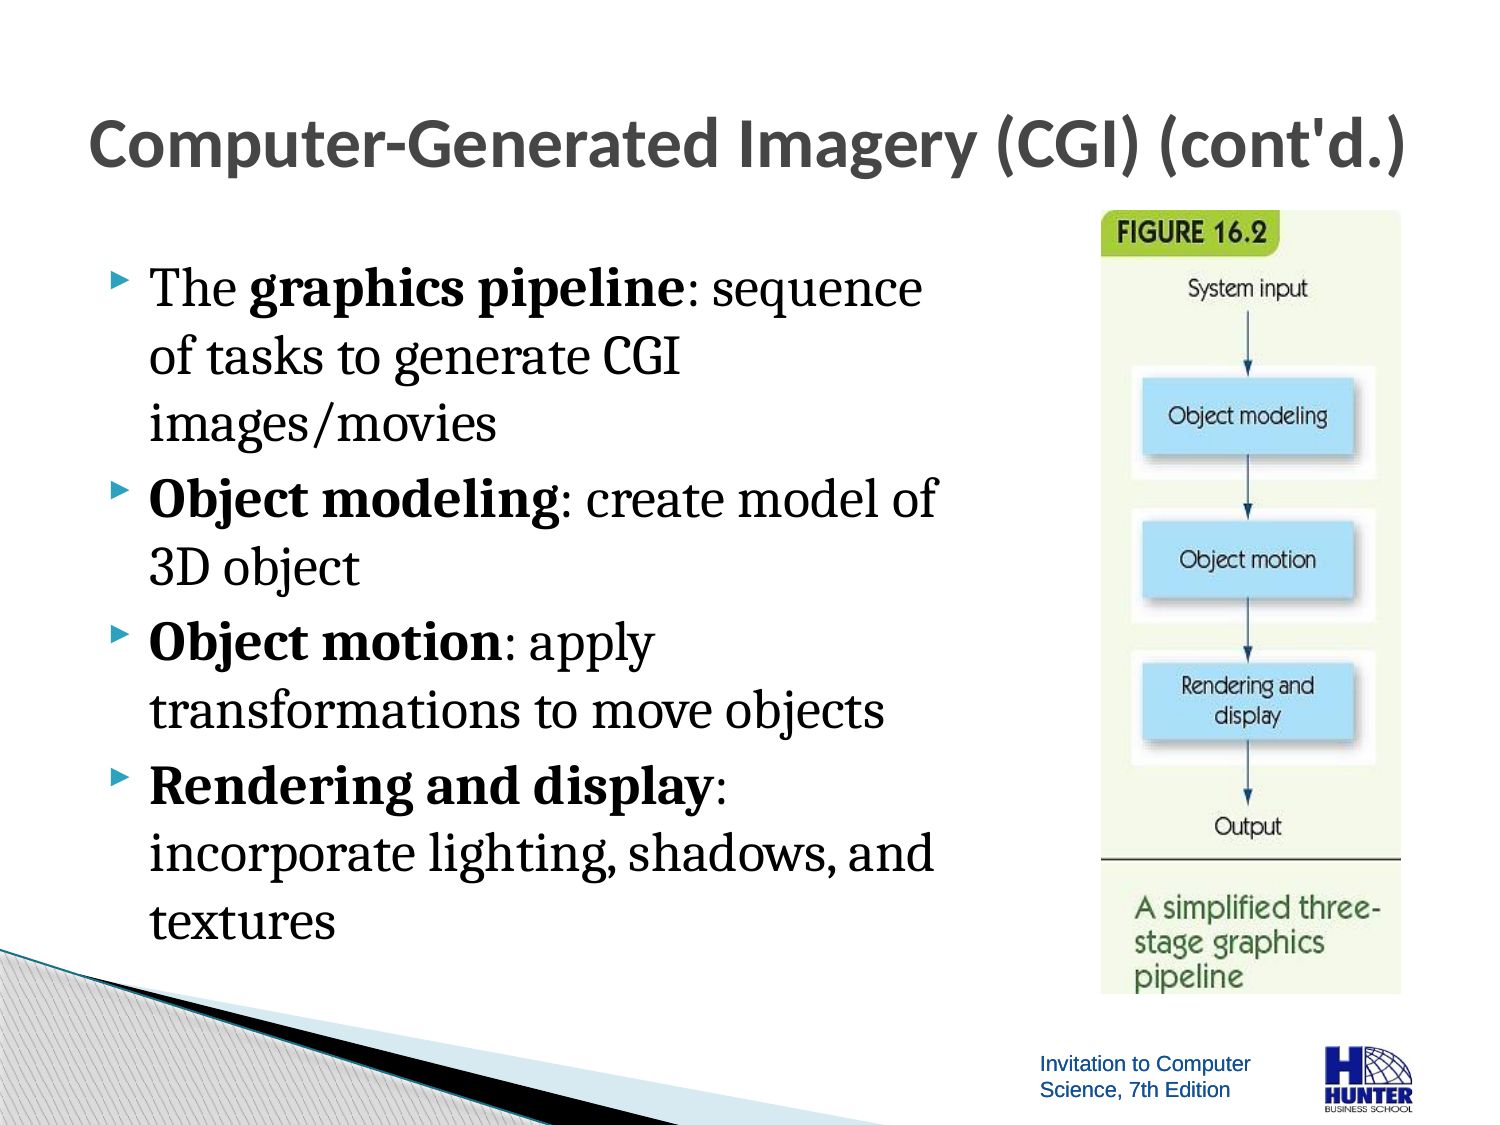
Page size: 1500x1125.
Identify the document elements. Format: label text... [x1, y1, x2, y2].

picture [1325, 1046, 1413, 1113]
list The graphics pipeline: sequence of tasks to generate CGI images/movies Object modeling: create model of 3D object Object motion: apply transformations to move objects Rendering and display: incorporate lighting, shadows, and textures [75, 243, 981, 986]
title Computer-Generated Imagery (CGI) (cont'd.) [75, 45, 1425, 233]
picture [1101, 210, 1401, 995]
